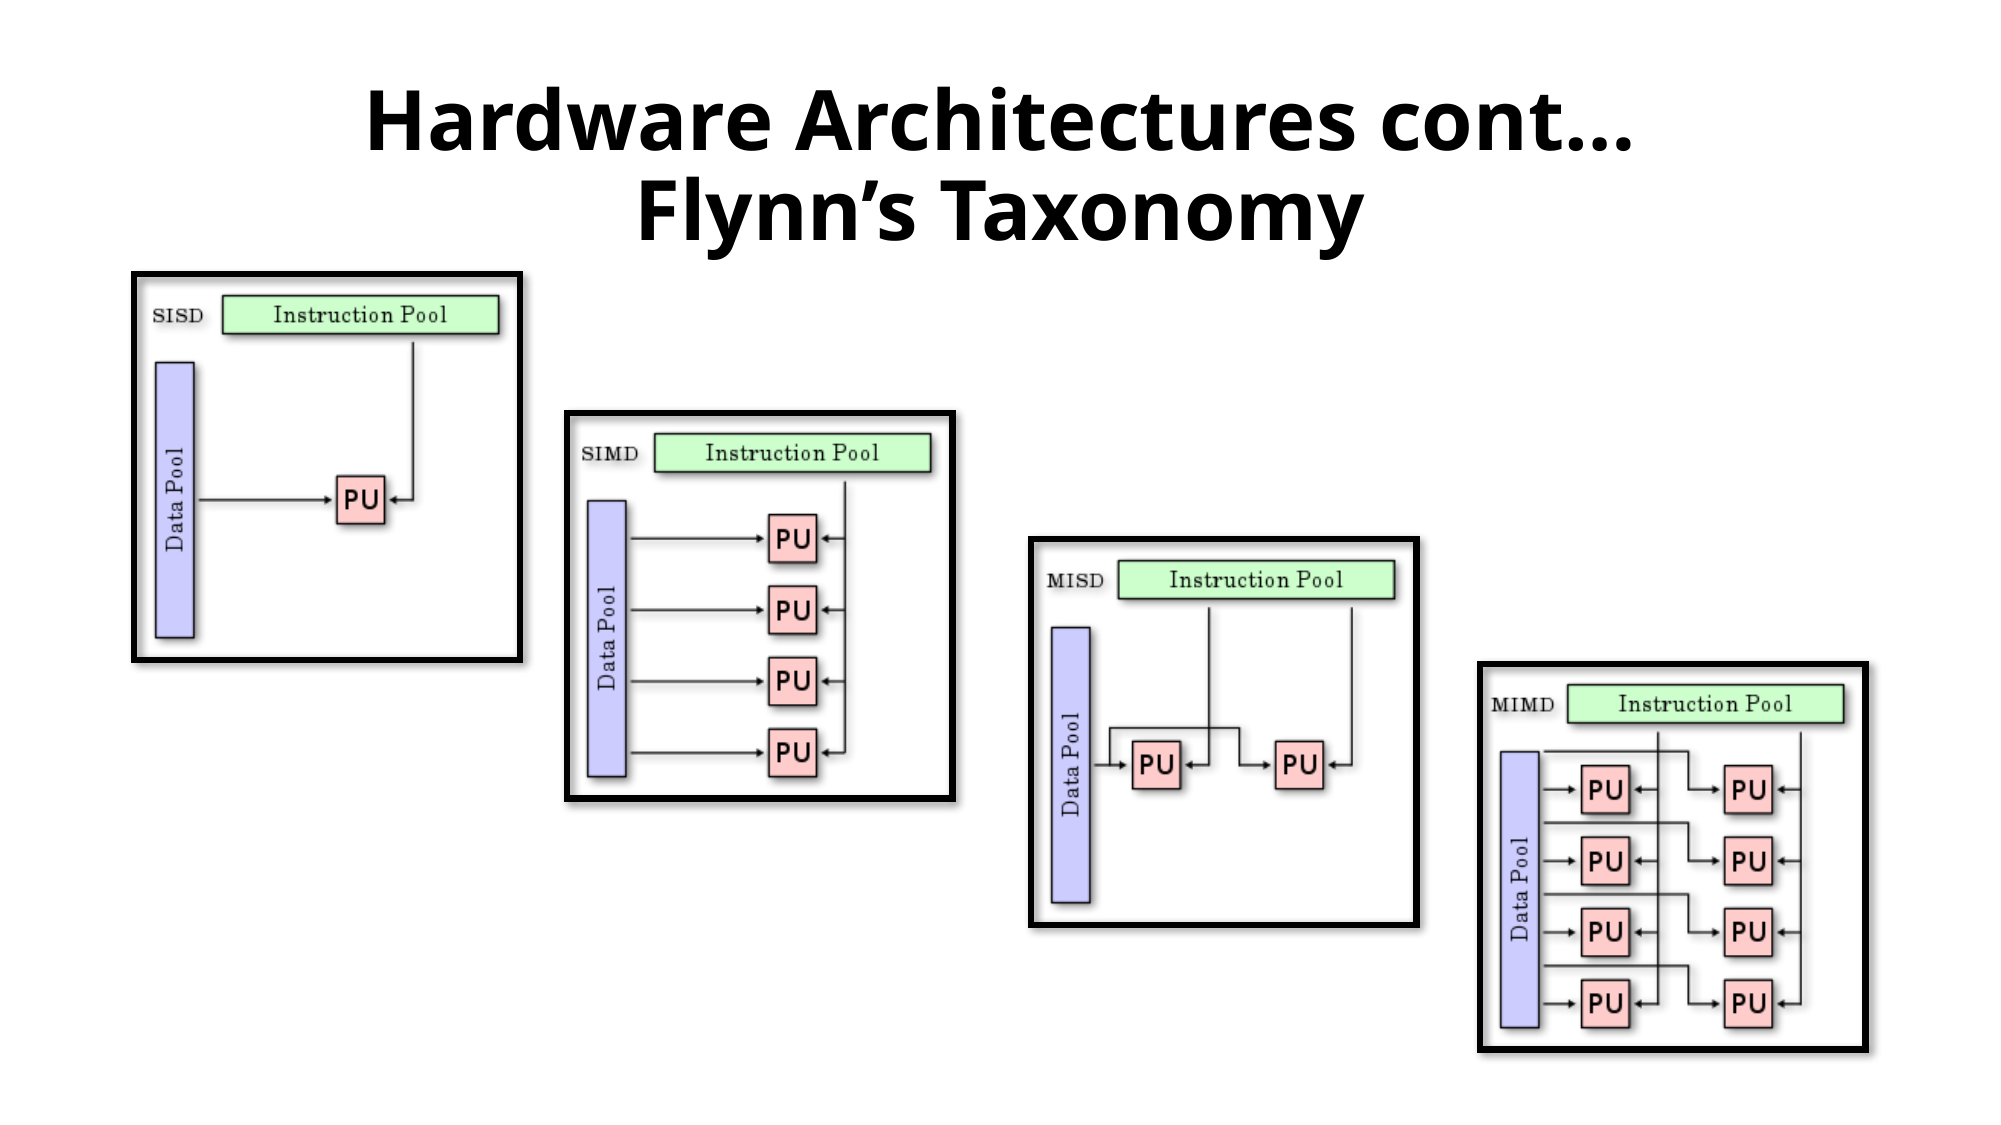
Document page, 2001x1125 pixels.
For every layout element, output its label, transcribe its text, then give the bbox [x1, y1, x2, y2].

picture [137, 277, 518, 657]
picture [1482, 666, 1863, 1047]
picture [1033, 542, 1414, 922]
picture [569, 415, 950, 796]
title Hardware Architectures cont… Flynn’s Taxonomy [137, 59, 1863, 278]
